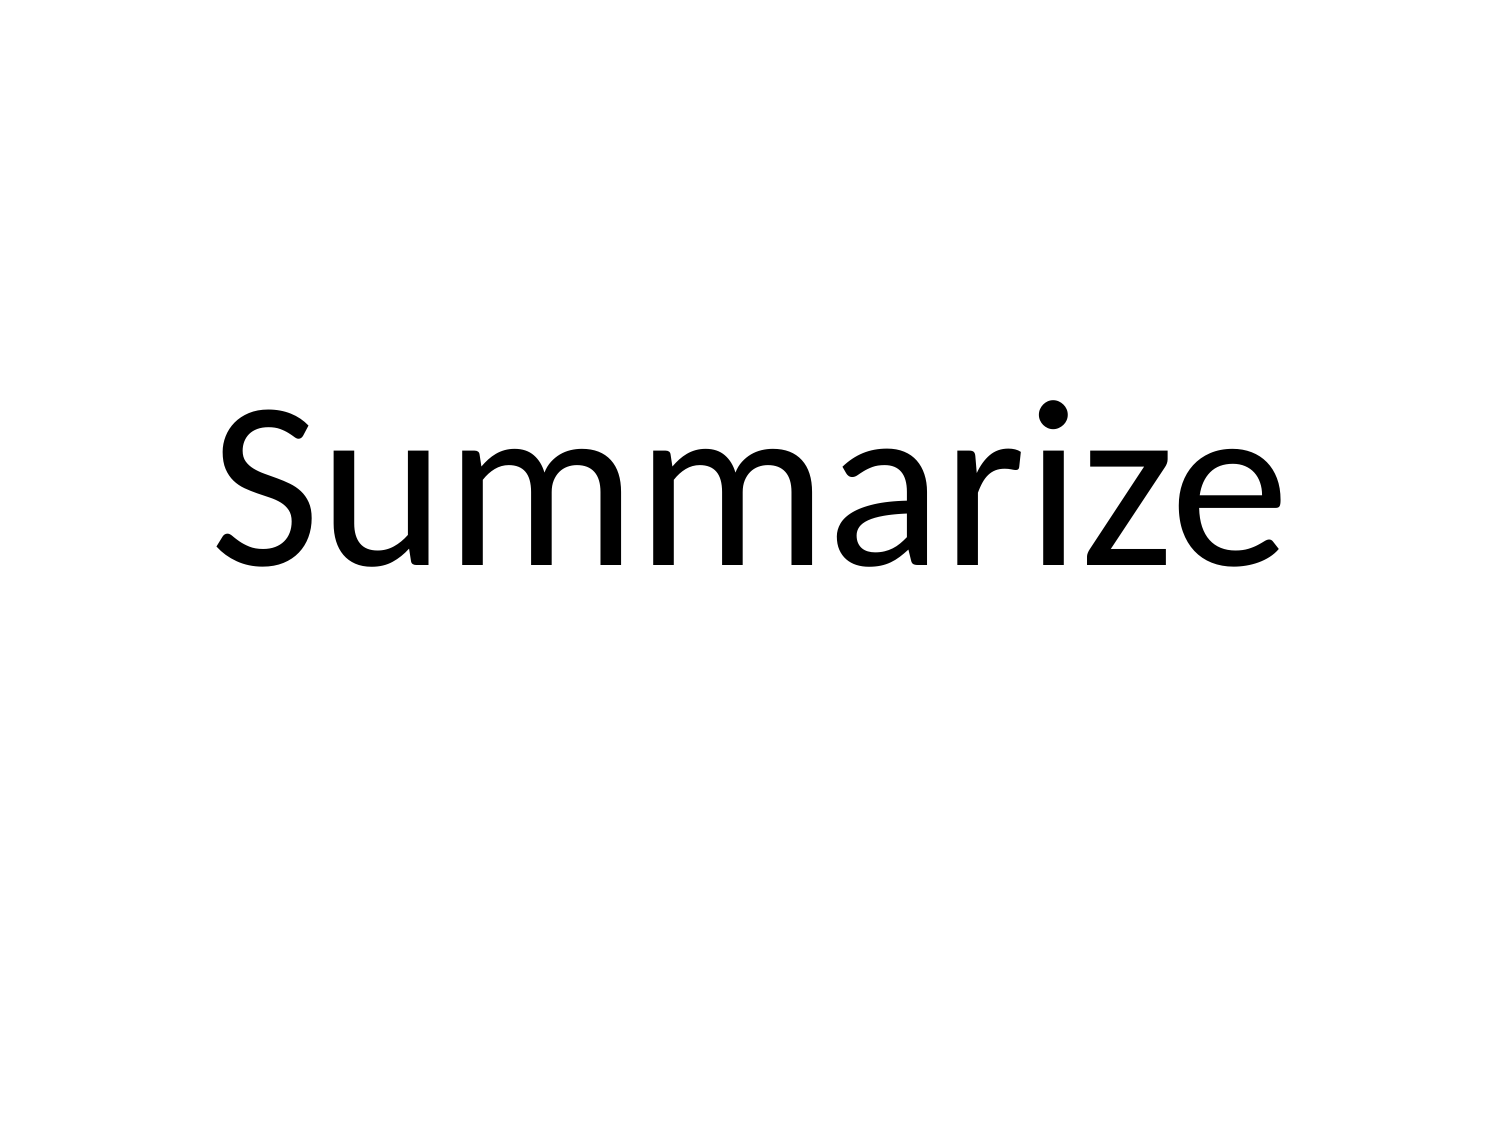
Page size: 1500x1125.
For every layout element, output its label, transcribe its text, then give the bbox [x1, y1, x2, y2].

title Summarize [112, 349, 1388, 591]
